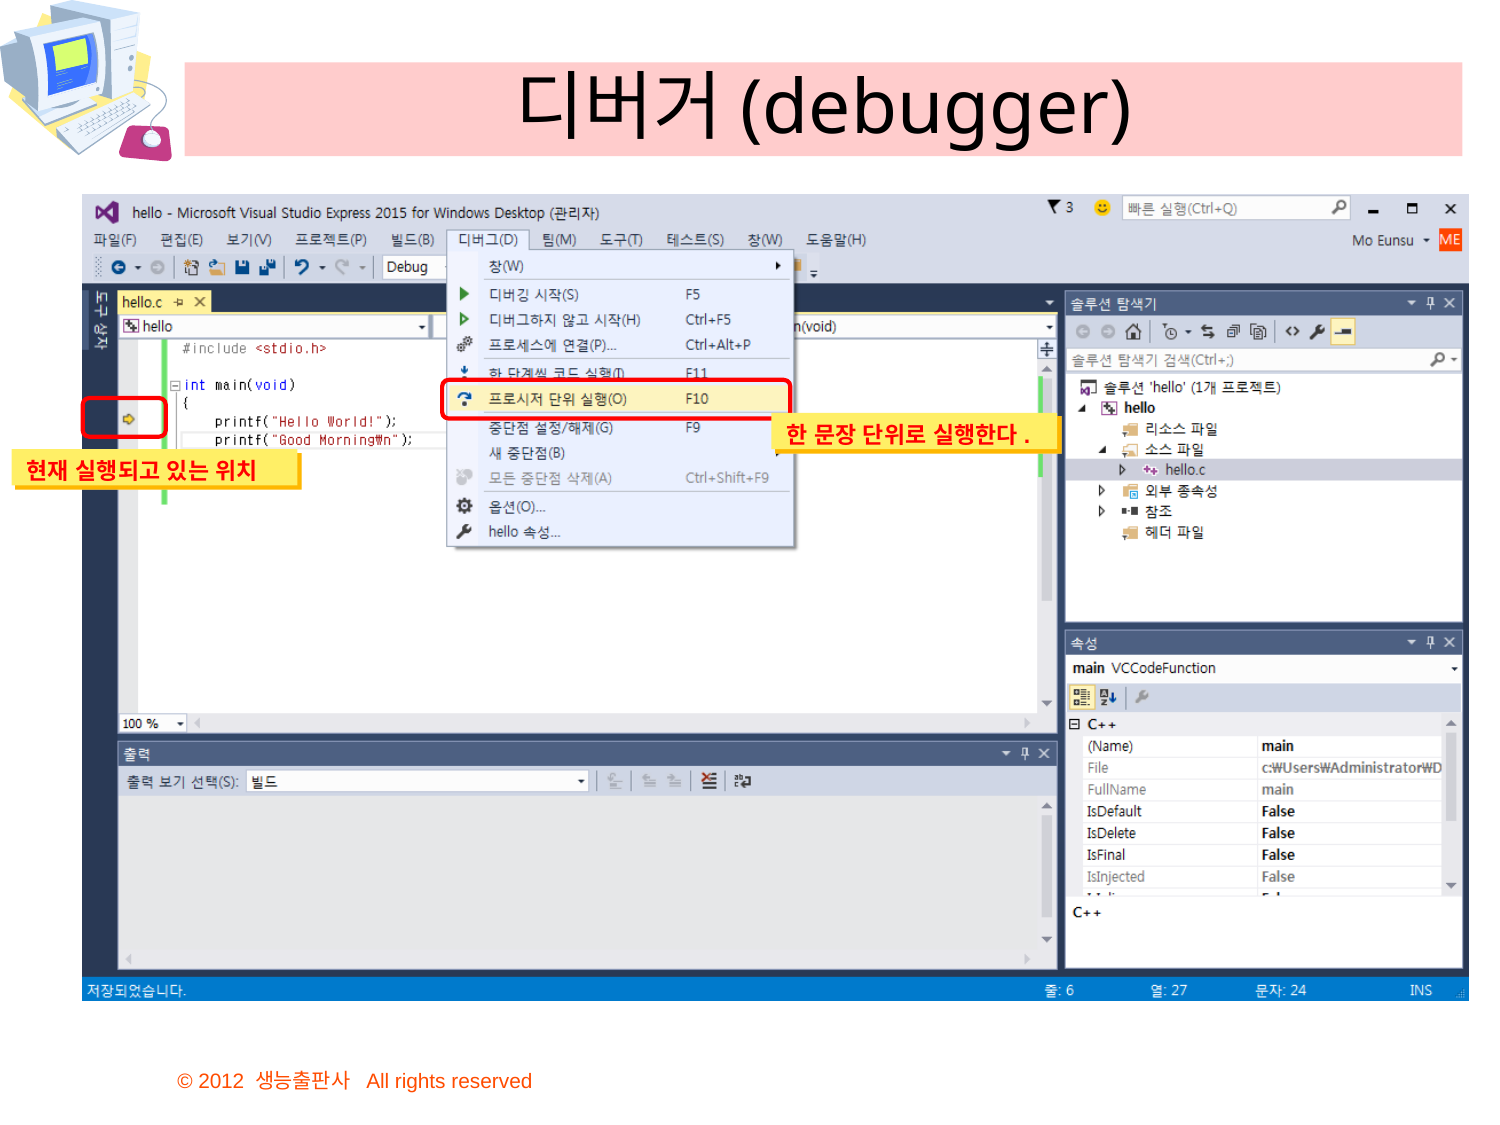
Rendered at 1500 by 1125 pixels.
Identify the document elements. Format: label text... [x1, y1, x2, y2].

text_box 현재 실행되고 있는 위치 [11, 449, 77, 486]
text_box [0, 0, 1500, 75]
title 디버거(debugger) [184, 75, 1463, 157]
picture [82, 194, 1469, 1001]
